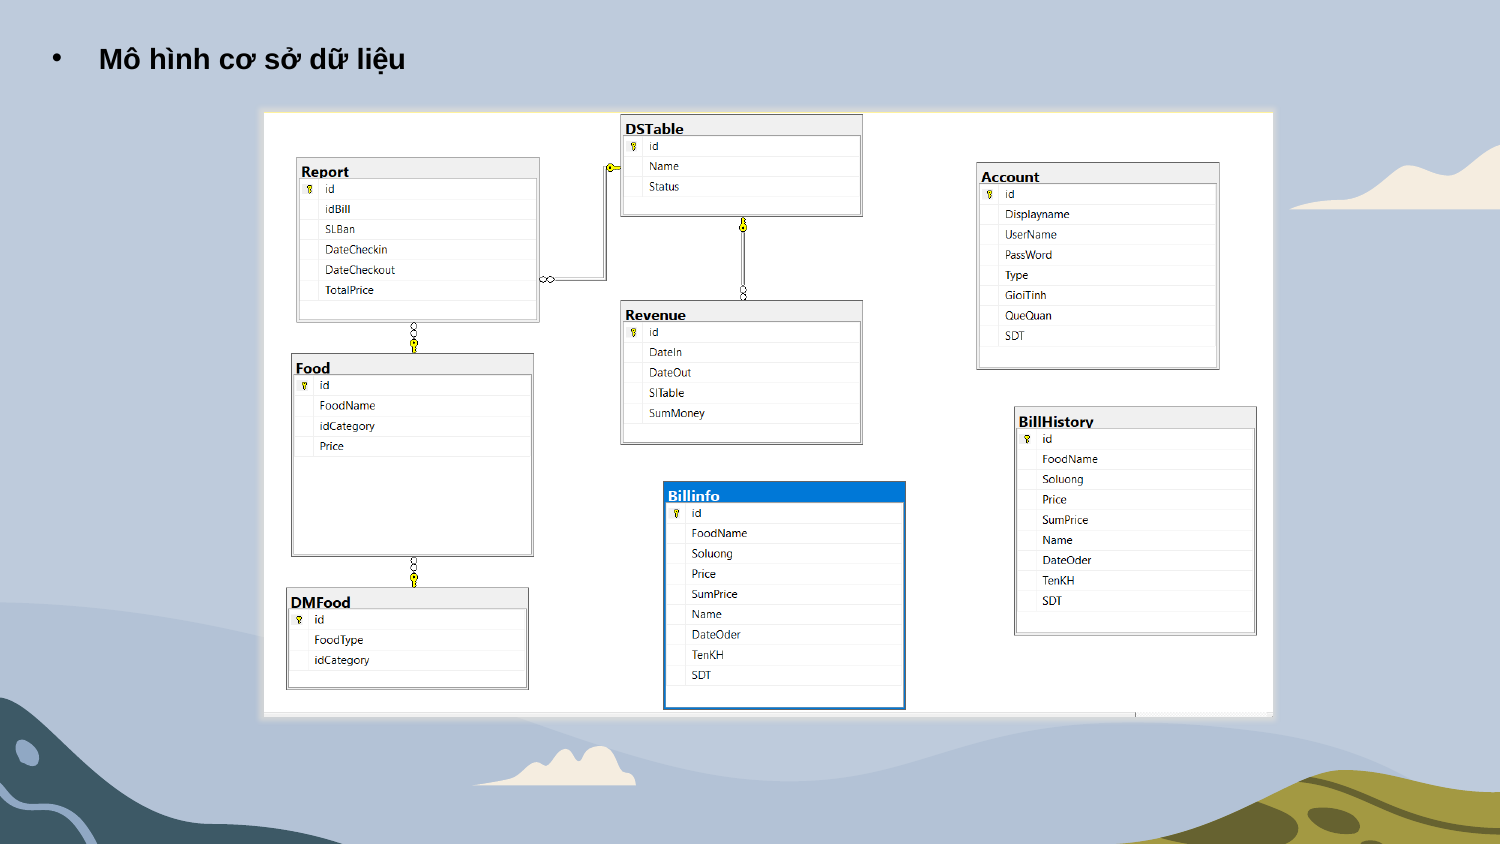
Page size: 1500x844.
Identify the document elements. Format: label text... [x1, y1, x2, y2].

text_box Mô hình cơ sở dữ liệu [37, 32, 1400, 83]
text_box [471, 746, 636, 786]
text_box [1289, 144, 1500, 210]
picture [263, 112, 1273, 717]
